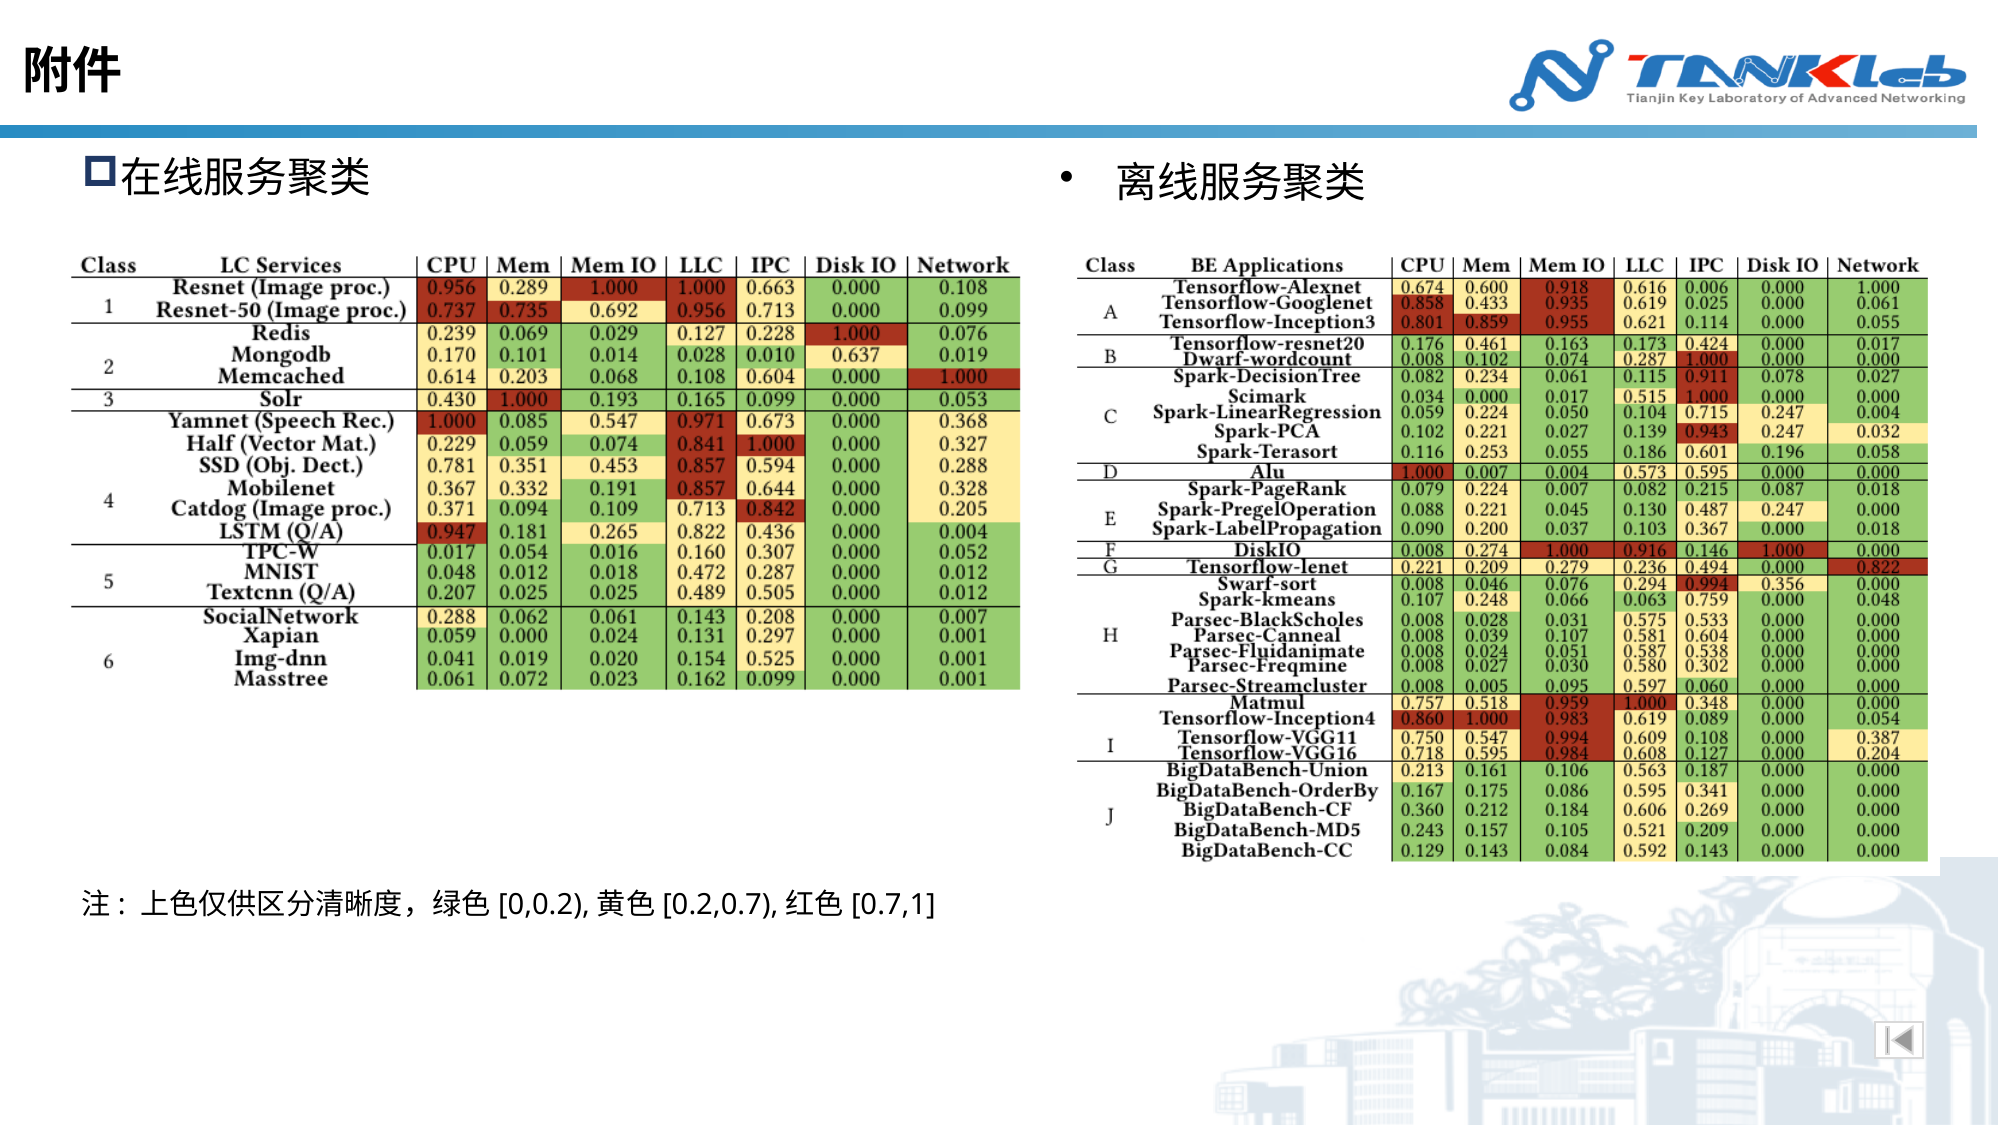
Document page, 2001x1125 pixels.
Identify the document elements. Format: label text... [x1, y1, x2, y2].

picture [66, 243, 1027, 702]
text_box 附件 [8, 30, 1679, 106]
picture [1504, 36, 1976, 114]
text_box 离线服务聚类 [1044, 148, 1516, 239]
picture [1070, 249, 1940, 876]
list 在线服务聚类 [66, 148, 538, 229]
text_box 注: 上色仅供区分清晰度，绿色[0,0.2),黄色[0.2,0.7),红色[0.7,1] [66, 878, 1253, 928]
text_box [1874, 1021, 1924, 1059]
